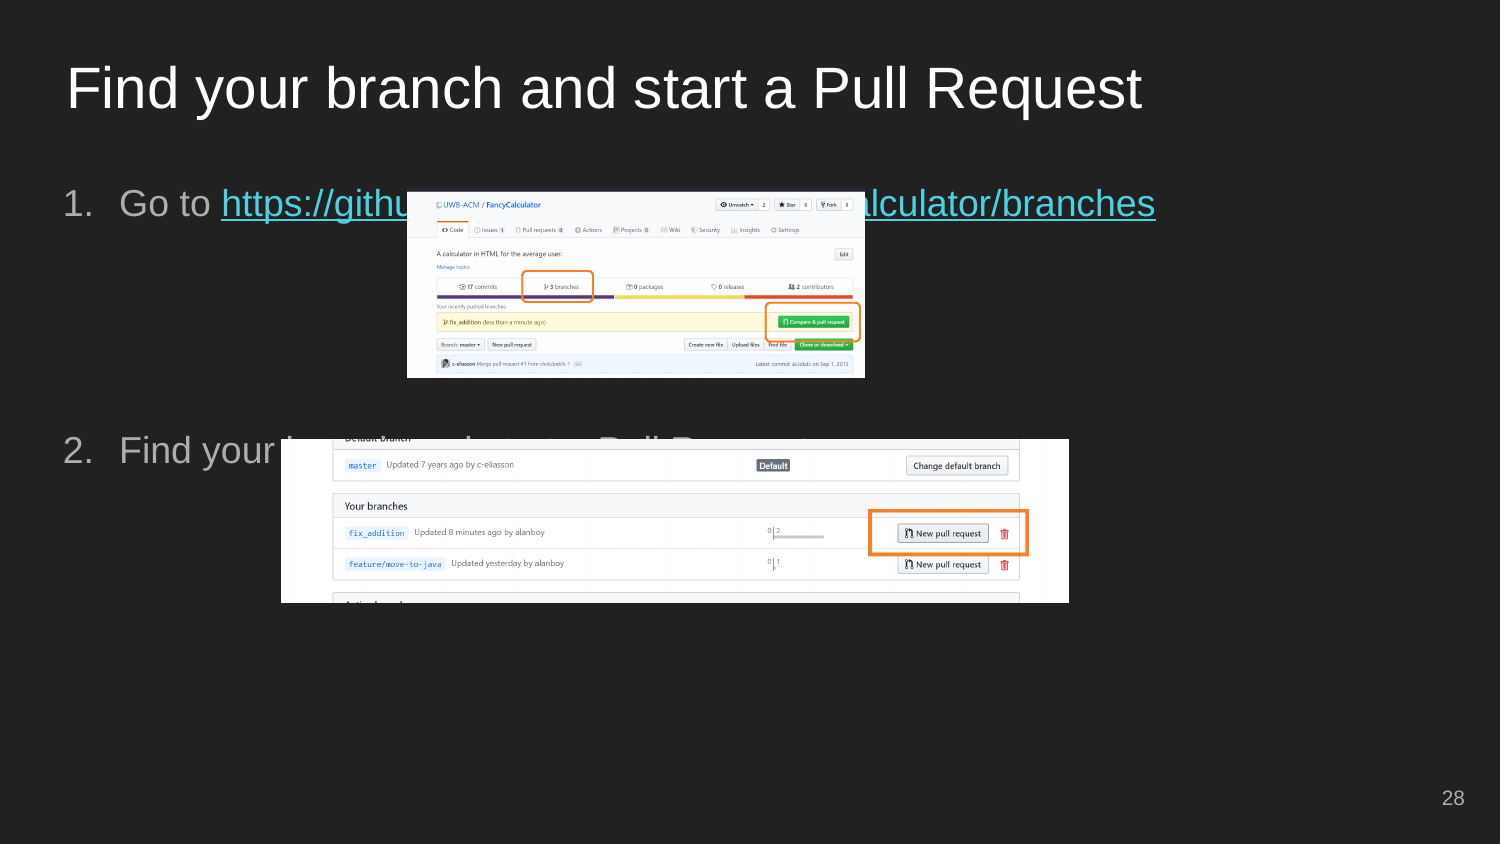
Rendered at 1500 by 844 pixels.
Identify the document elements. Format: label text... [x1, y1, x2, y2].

title Find your branch and start a Pull Request [51, 35, 1449, 130]
picture [406, 186, 865, 378]
slide_number ‹#› [1389, 764, 1480, 830]
list Go to https://github.com/UWB-ACM/FancyCalculator/branches Find your branch and start a Pull Request [29, 119, 1199, 680]
picture [280, 439, 1069, 603]
